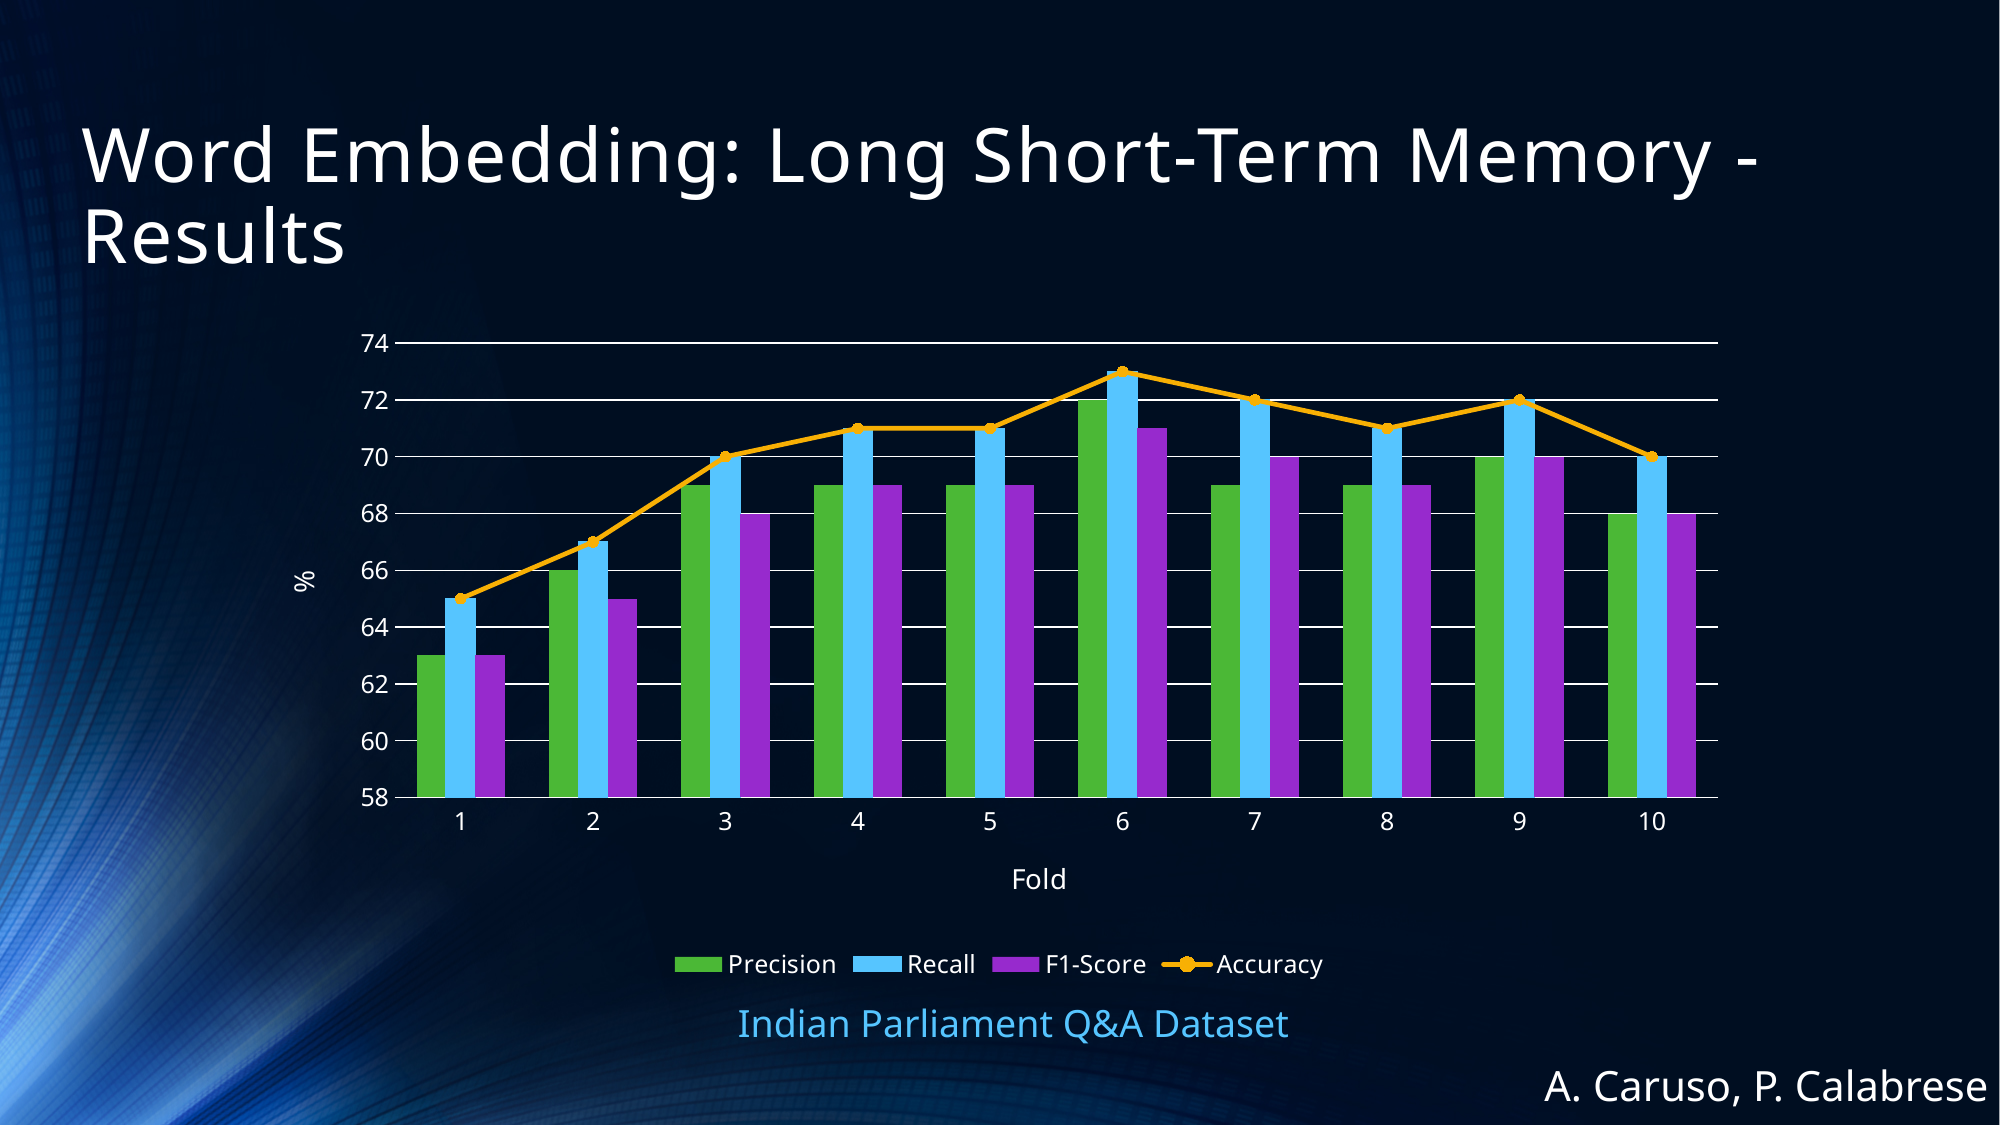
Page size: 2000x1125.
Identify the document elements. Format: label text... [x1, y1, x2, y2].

picture [0, 0, 2000, 1125]
text_box A. Caruso, P. Calabrese [1529, 1052, 2000, 1117]
text_box Indian Parliament Q&A Dataset [723, 993, 1305, 1053]
title Word Embedding: Long Short-Term Memory - Results [66, 62, 1922, 288]
chart [249, 312, 1749, 988]
